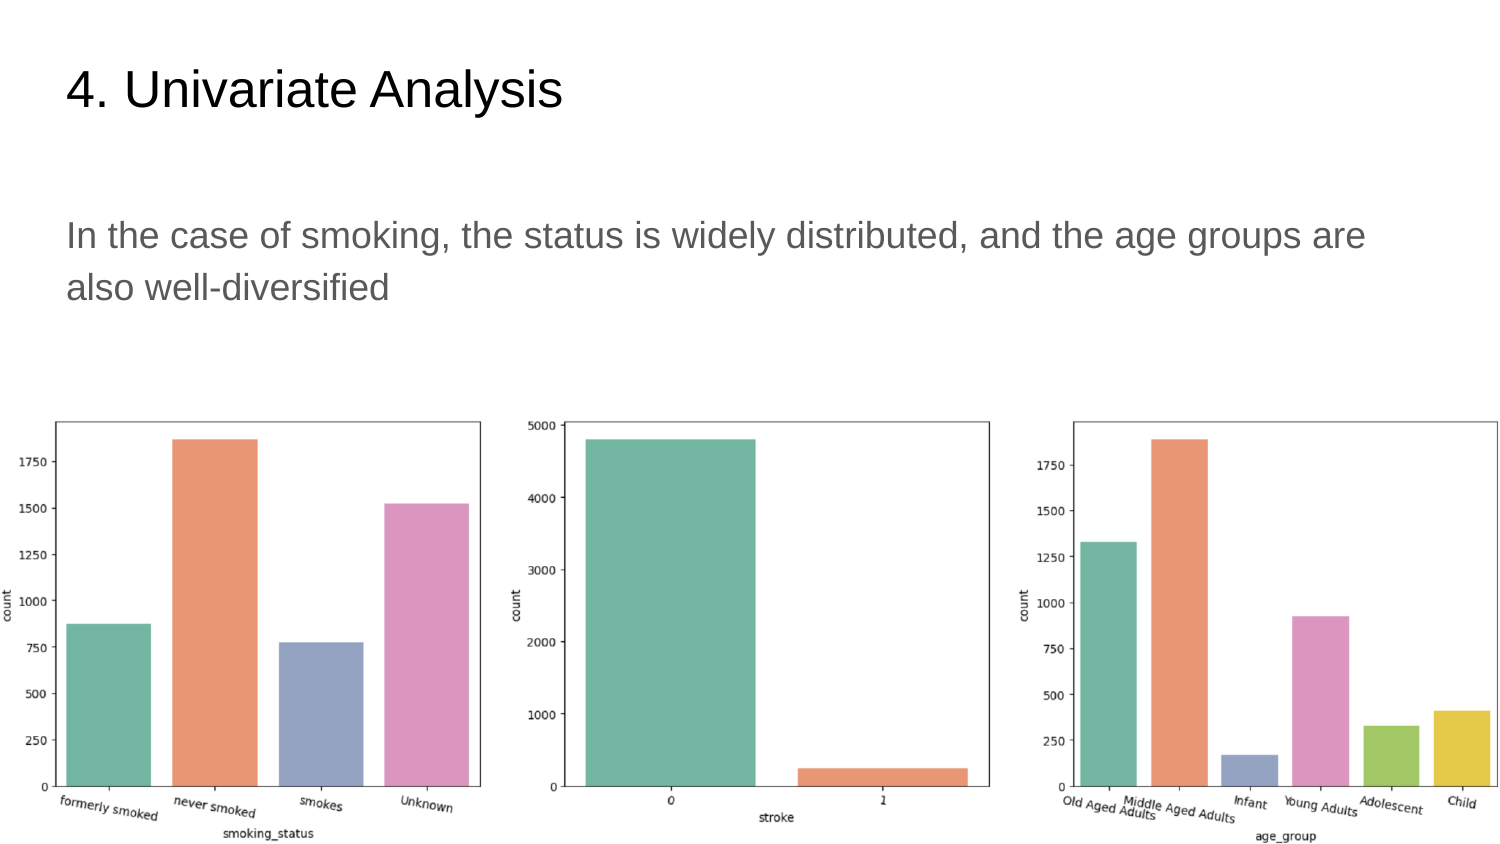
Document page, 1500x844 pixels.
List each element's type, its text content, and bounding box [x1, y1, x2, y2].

title 4. Univariate Analysis [51, 39, 1449, 134]
picture [0, 412, 1500, 844]
list In the case of smoking, the status is widely distributed, and the age groups are also well-diversified [51, 189, 1449, 411]
